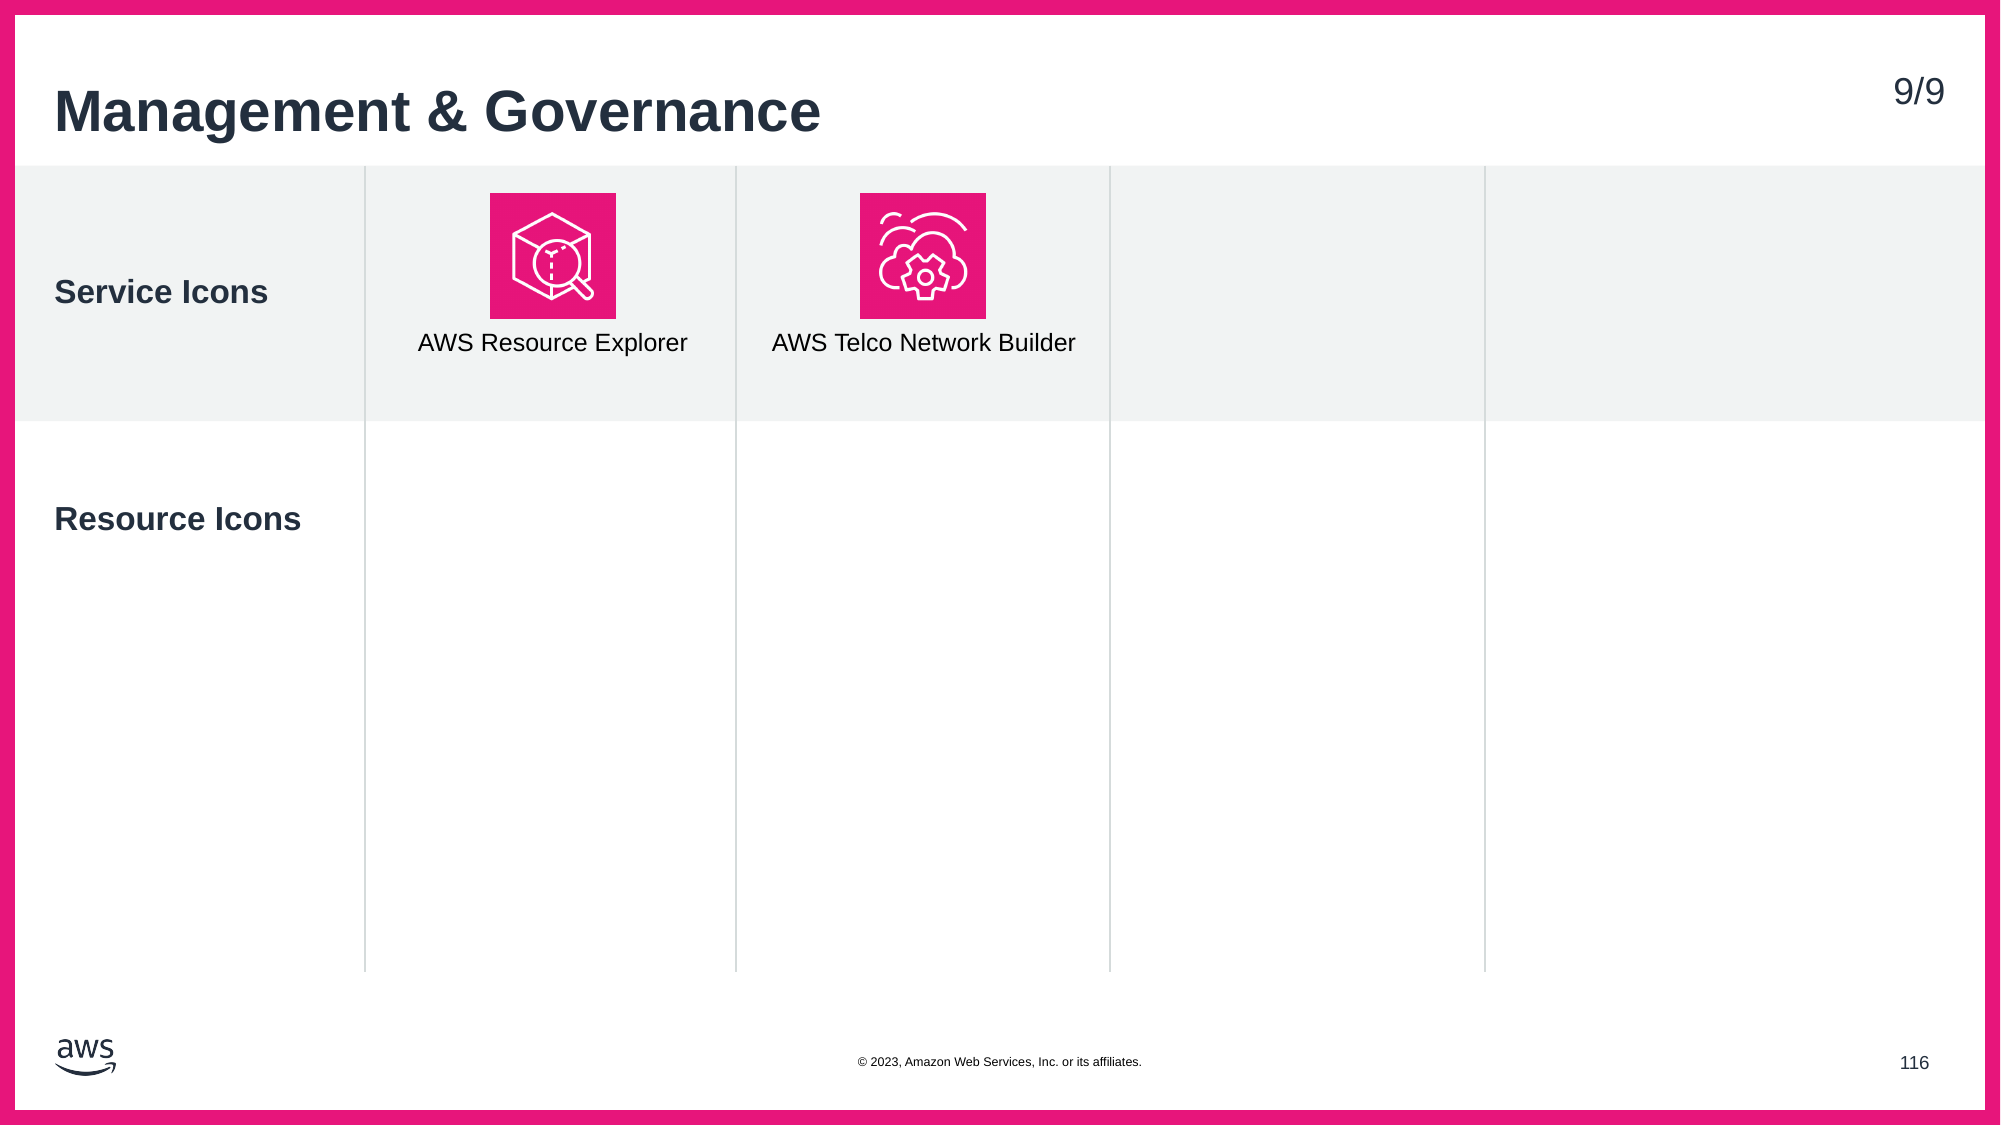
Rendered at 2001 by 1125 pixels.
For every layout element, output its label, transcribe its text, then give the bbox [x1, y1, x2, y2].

text_box AWS Resource Explorer [369, 319, 735, 364]
picture [55, 1039, 116, 1076]
title Management & Governance [39, 59, 1457, 166]
picture [490, 193, 616, 319]
text_box AWS Telco Network Builder [736, 319, 1110, 364]
list 9/9 [1693, 59, 1961, 166]
picture [860, 193, 986, 319]
slide_number 116 [1494, 1031, 1945, 1092]
footer © 2023, Amazon Web Services, Inc. or its affiliates. [662, 1031, 1338, 1092]
